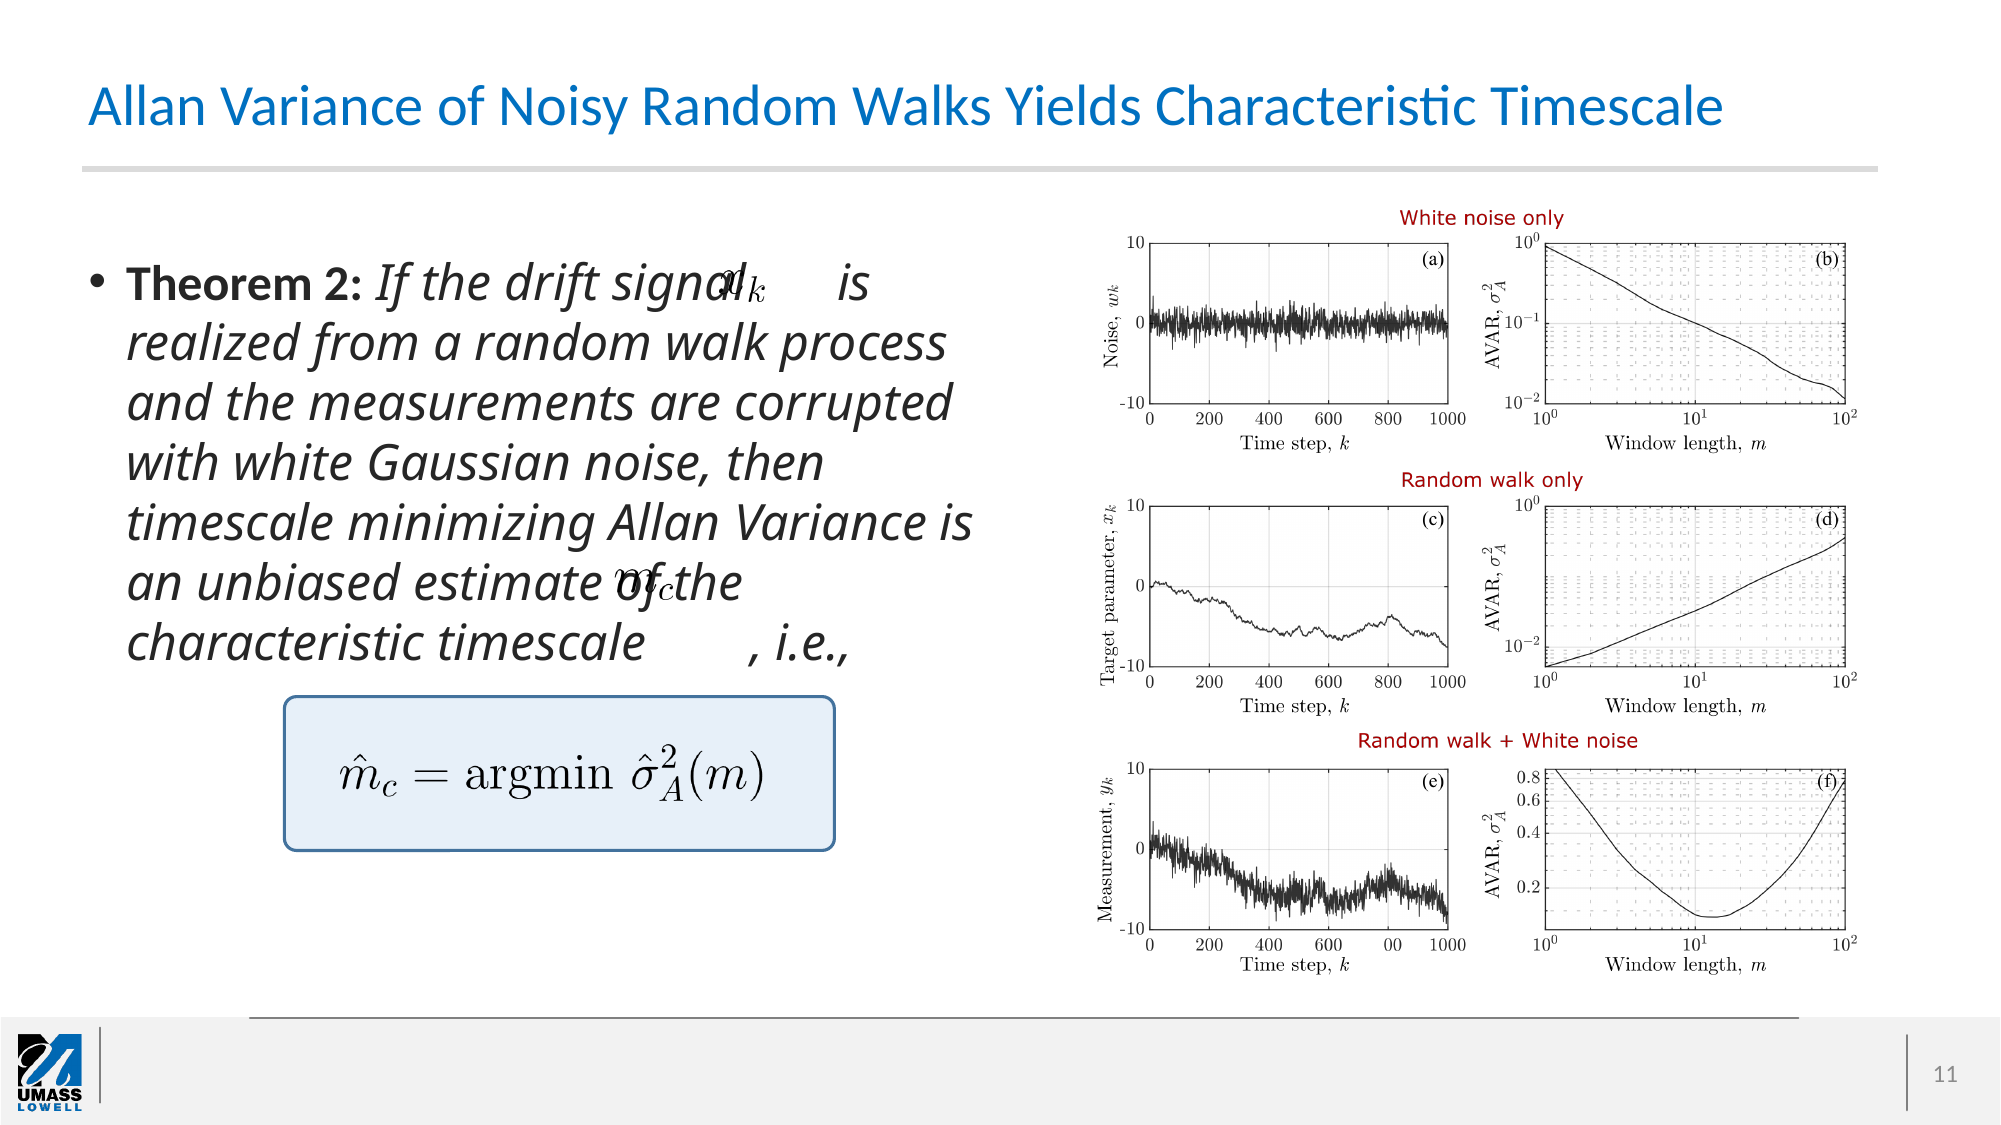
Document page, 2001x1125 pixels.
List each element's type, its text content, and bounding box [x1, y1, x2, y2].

picture [335, 744, 765, 801]
picture [717, 270, 765, 302]
title Allan Variance of Noisy Random Walks Yields Characteristic Timescale [73, 0, 1997, 215]
picture [613, 569, 673, 600]
slide_number 11 [1907, 1042, 1984, 1103]
picture [17, 1032, 83, 1115]
list Theorem 2: If the drift signal is realized from a random walk process and the measurements are corrupted with white Gaussian noise, then timescale minimizing Allan Variance is an unbiased estimate of the characteristic timescale , i.e., [73, 242, 1045, 957]
text_box [283, 695, 836, 852]
picture [1081, 193, 1873, 991]
